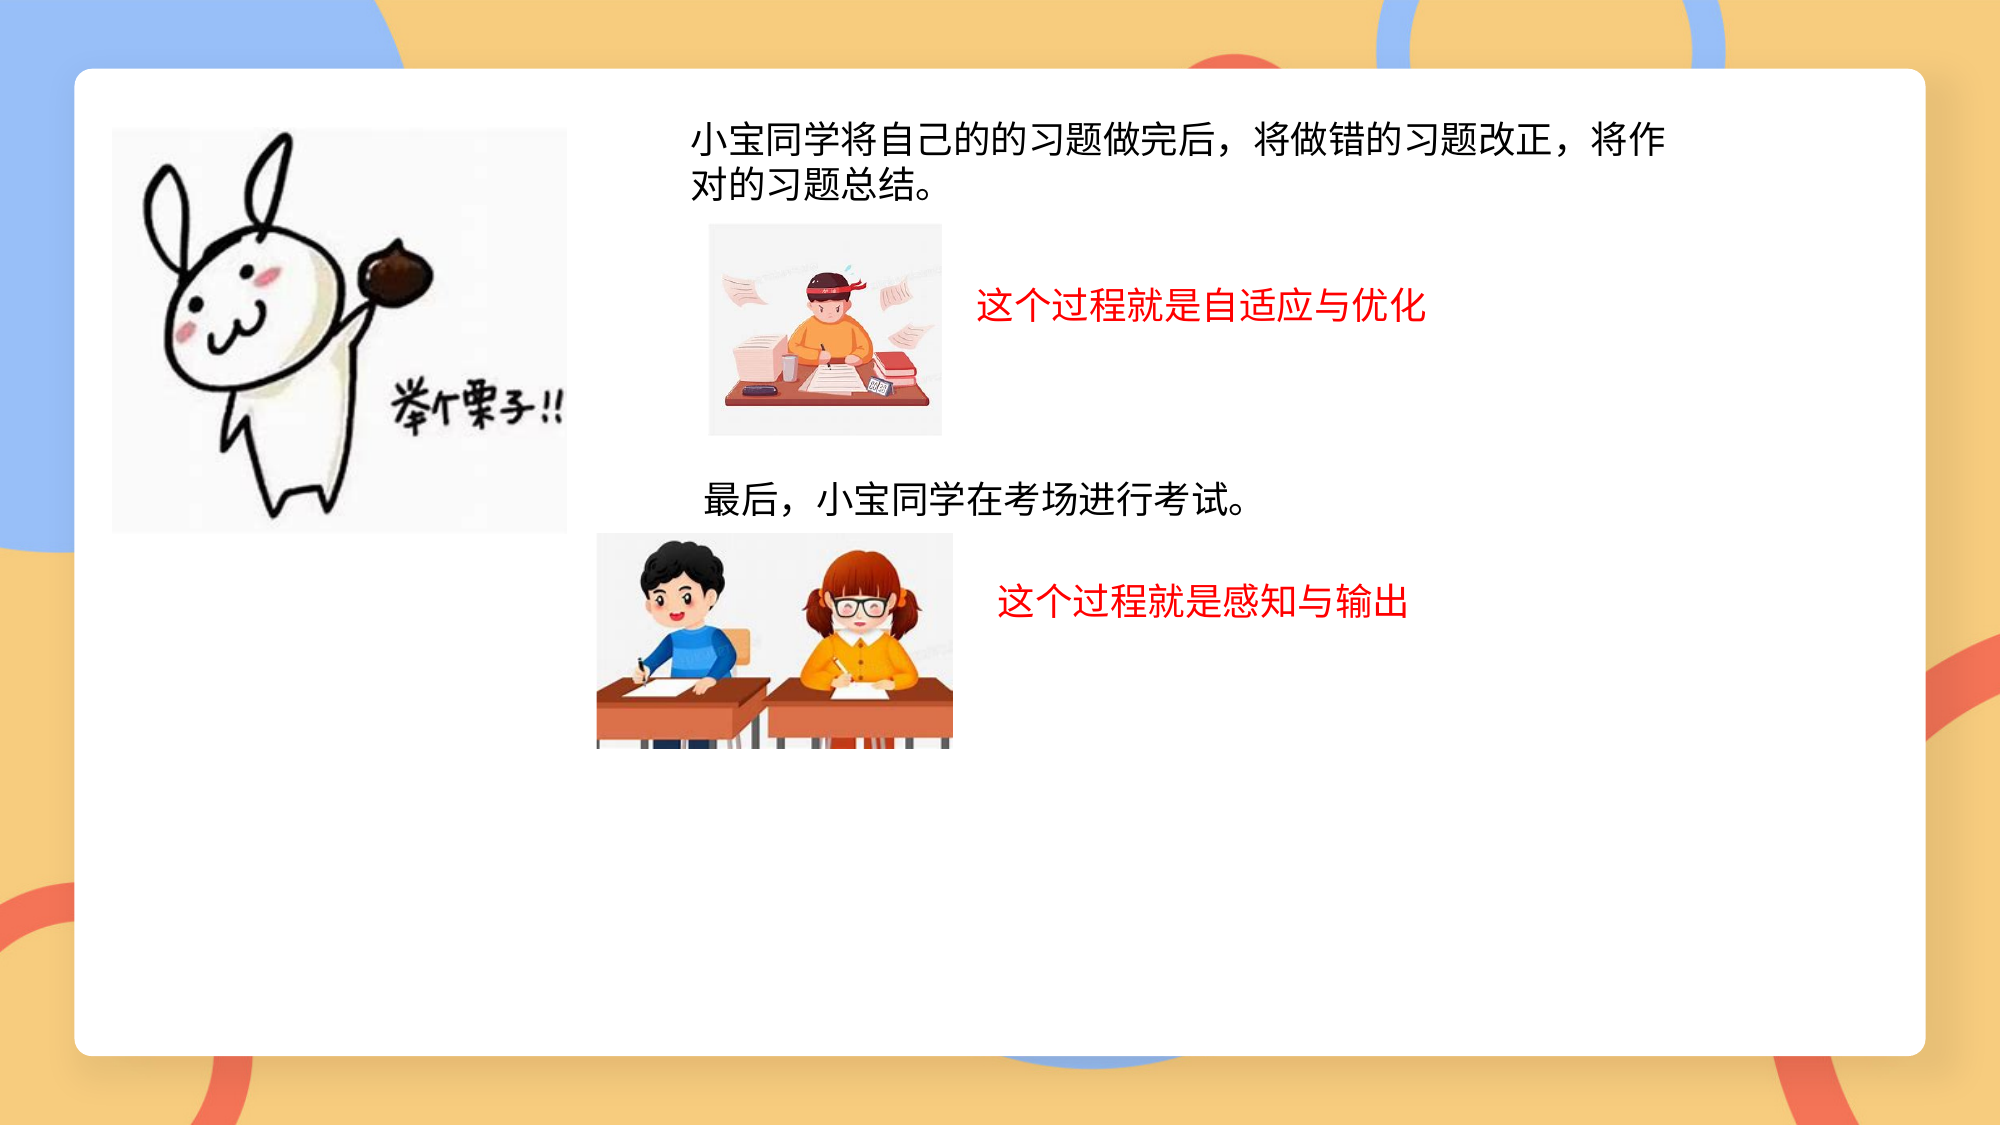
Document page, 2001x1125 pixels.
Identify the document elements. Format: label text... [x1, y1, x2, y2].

picture [0, 0, 2000, 1125]
text_box 最后，小宝同学在考场进行考试。 [689, 468, 1501, 529]
text_box 这个过程就是感知与输出 [982, 570, 1635, 631]
text_box 这个过程就是自适应与优化 [962, 274, 1557, 335]
text_box 小宝同学将自己的的习题做完后，将做错的习题改正，将作对的习题总结。 [675, 108, 1692, 214]
